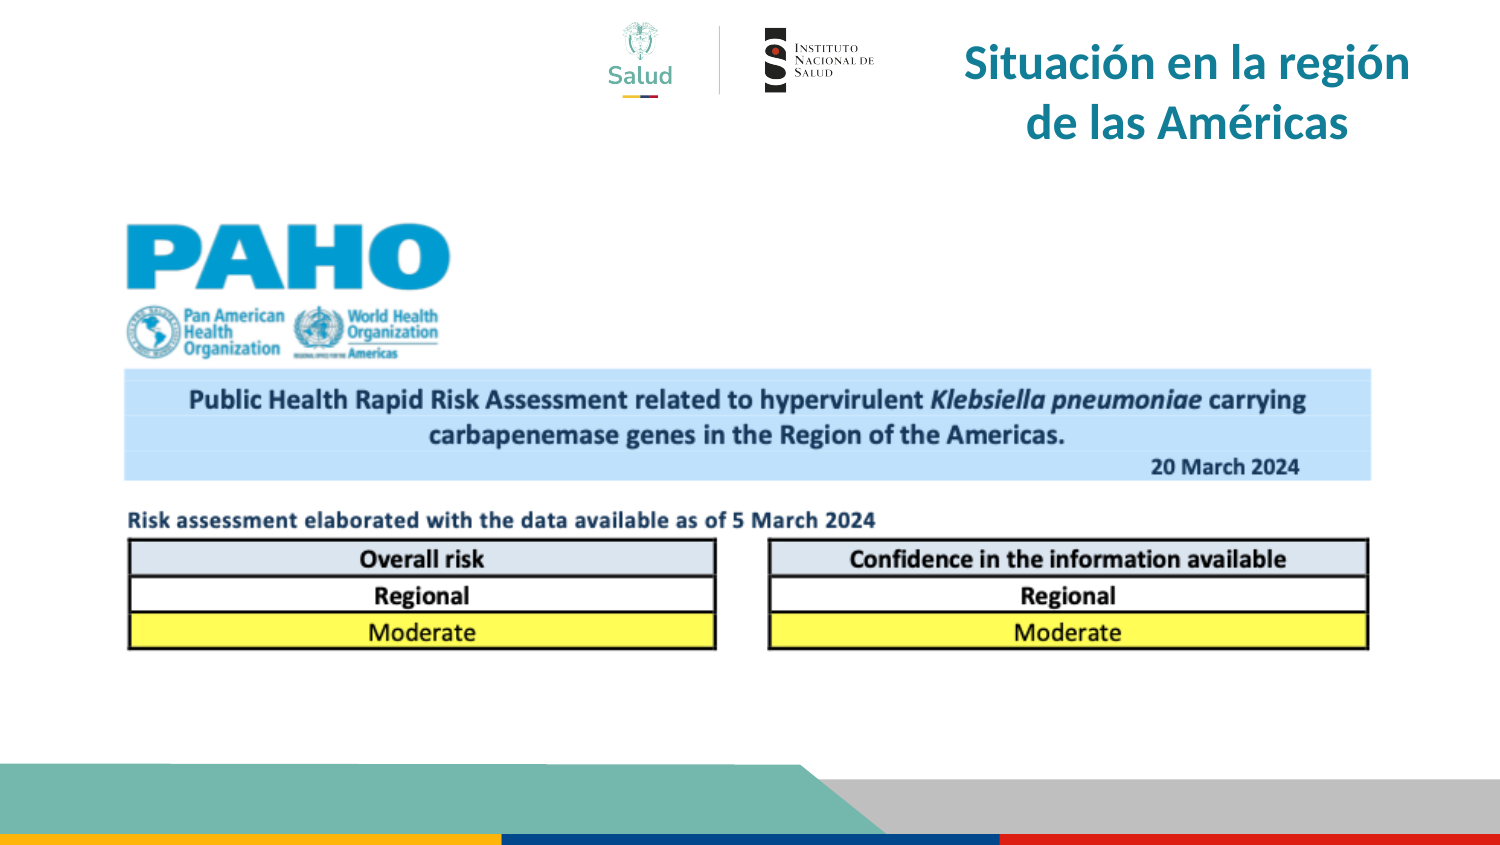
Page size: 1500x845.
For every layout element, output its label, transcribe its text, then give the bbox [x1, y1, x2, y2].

picture [608, 22, 874, 98]
picture [112, 186, 1388, 658]
picture [0, 834, 1500, 845]
text_box Situación en la región de las Américas [937, 22, 1438, 158]
